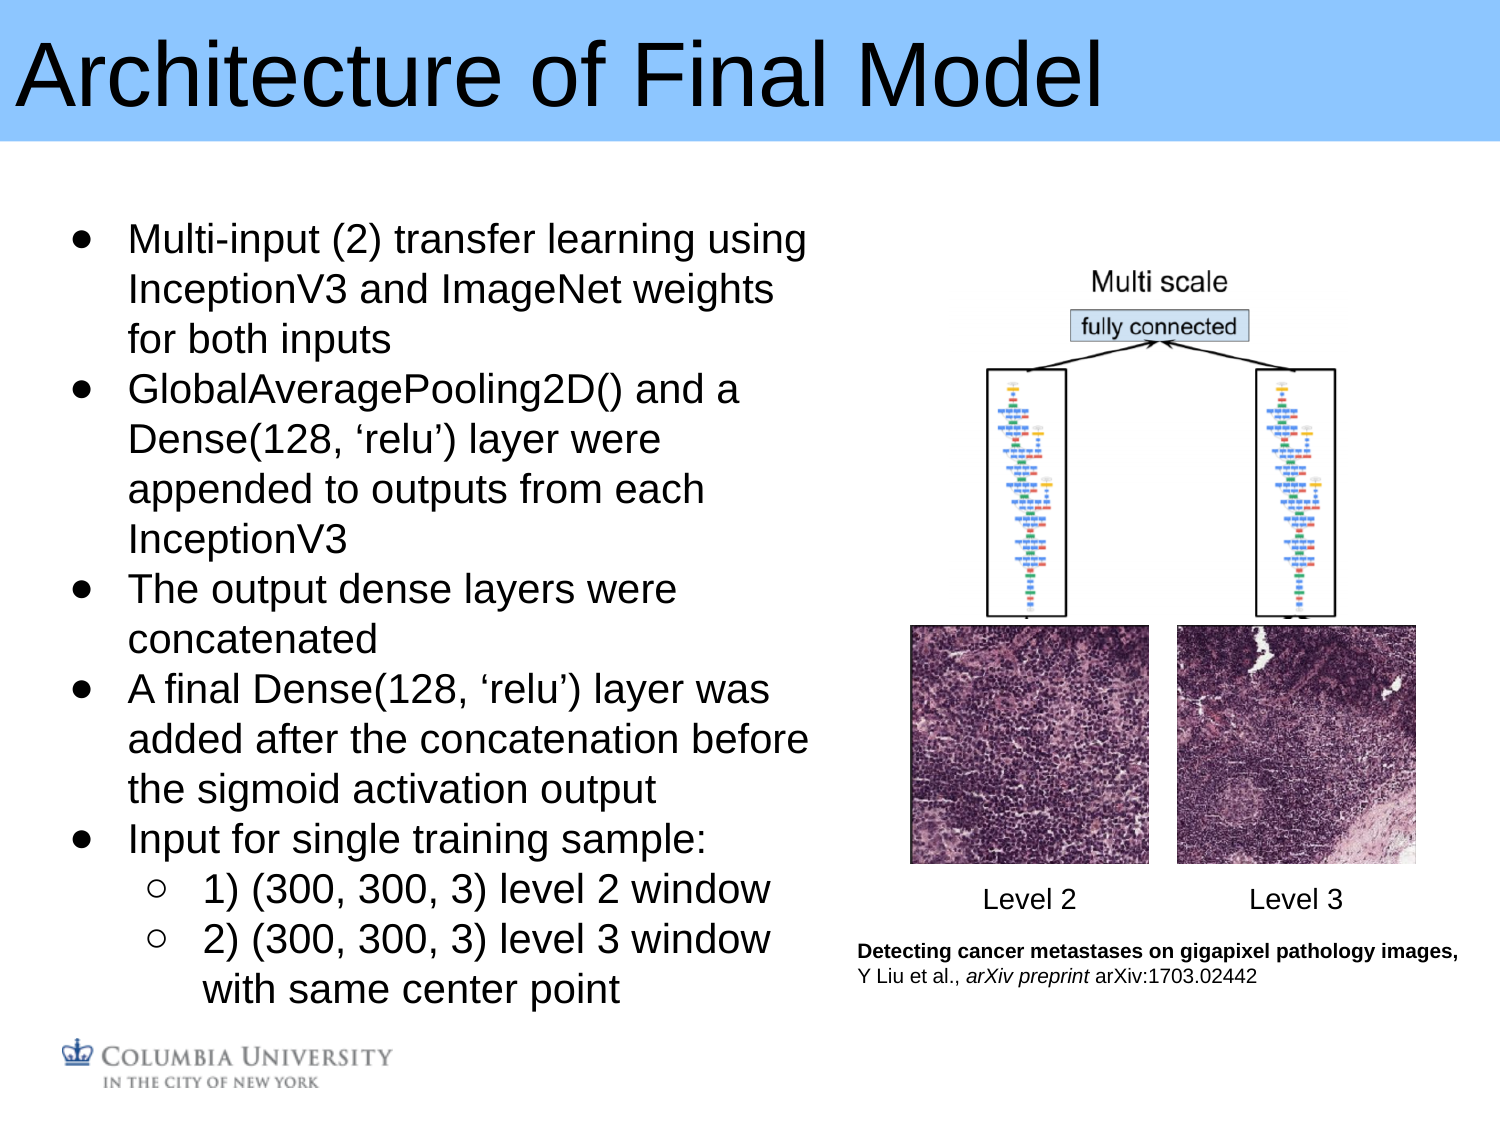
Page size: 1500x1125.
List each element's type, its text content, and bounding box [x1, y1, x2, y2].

title Architecture of Final Model [0, 0, 1500, 150]
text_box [910, 234, 1416, 924]
picture [62, 1038, 393, 1088]
text_box Detecting cancer metastases on gigapixel pathology images, Y Liu et al., arXiv preprint arXiv:1703.02442 [842, 922, 1484, 1002]
list Multi-input (2) transfer learning using InceptionV3 and ImageNet weights for both inputs GlobalAveragePooling2D() and a Dense(128, ‘relu’) layer were appended to outputs from each InceptionV3 The output dense layers were concatenated A final Dense(128, ‘relu’) layer was added after the concatenation before the sigmoid activation output Input for single training sample: 1) (300, 300, 3) level 2 window 2) (300, 300, 3) level 3 window with same center point [37, 196, 843, 987]
